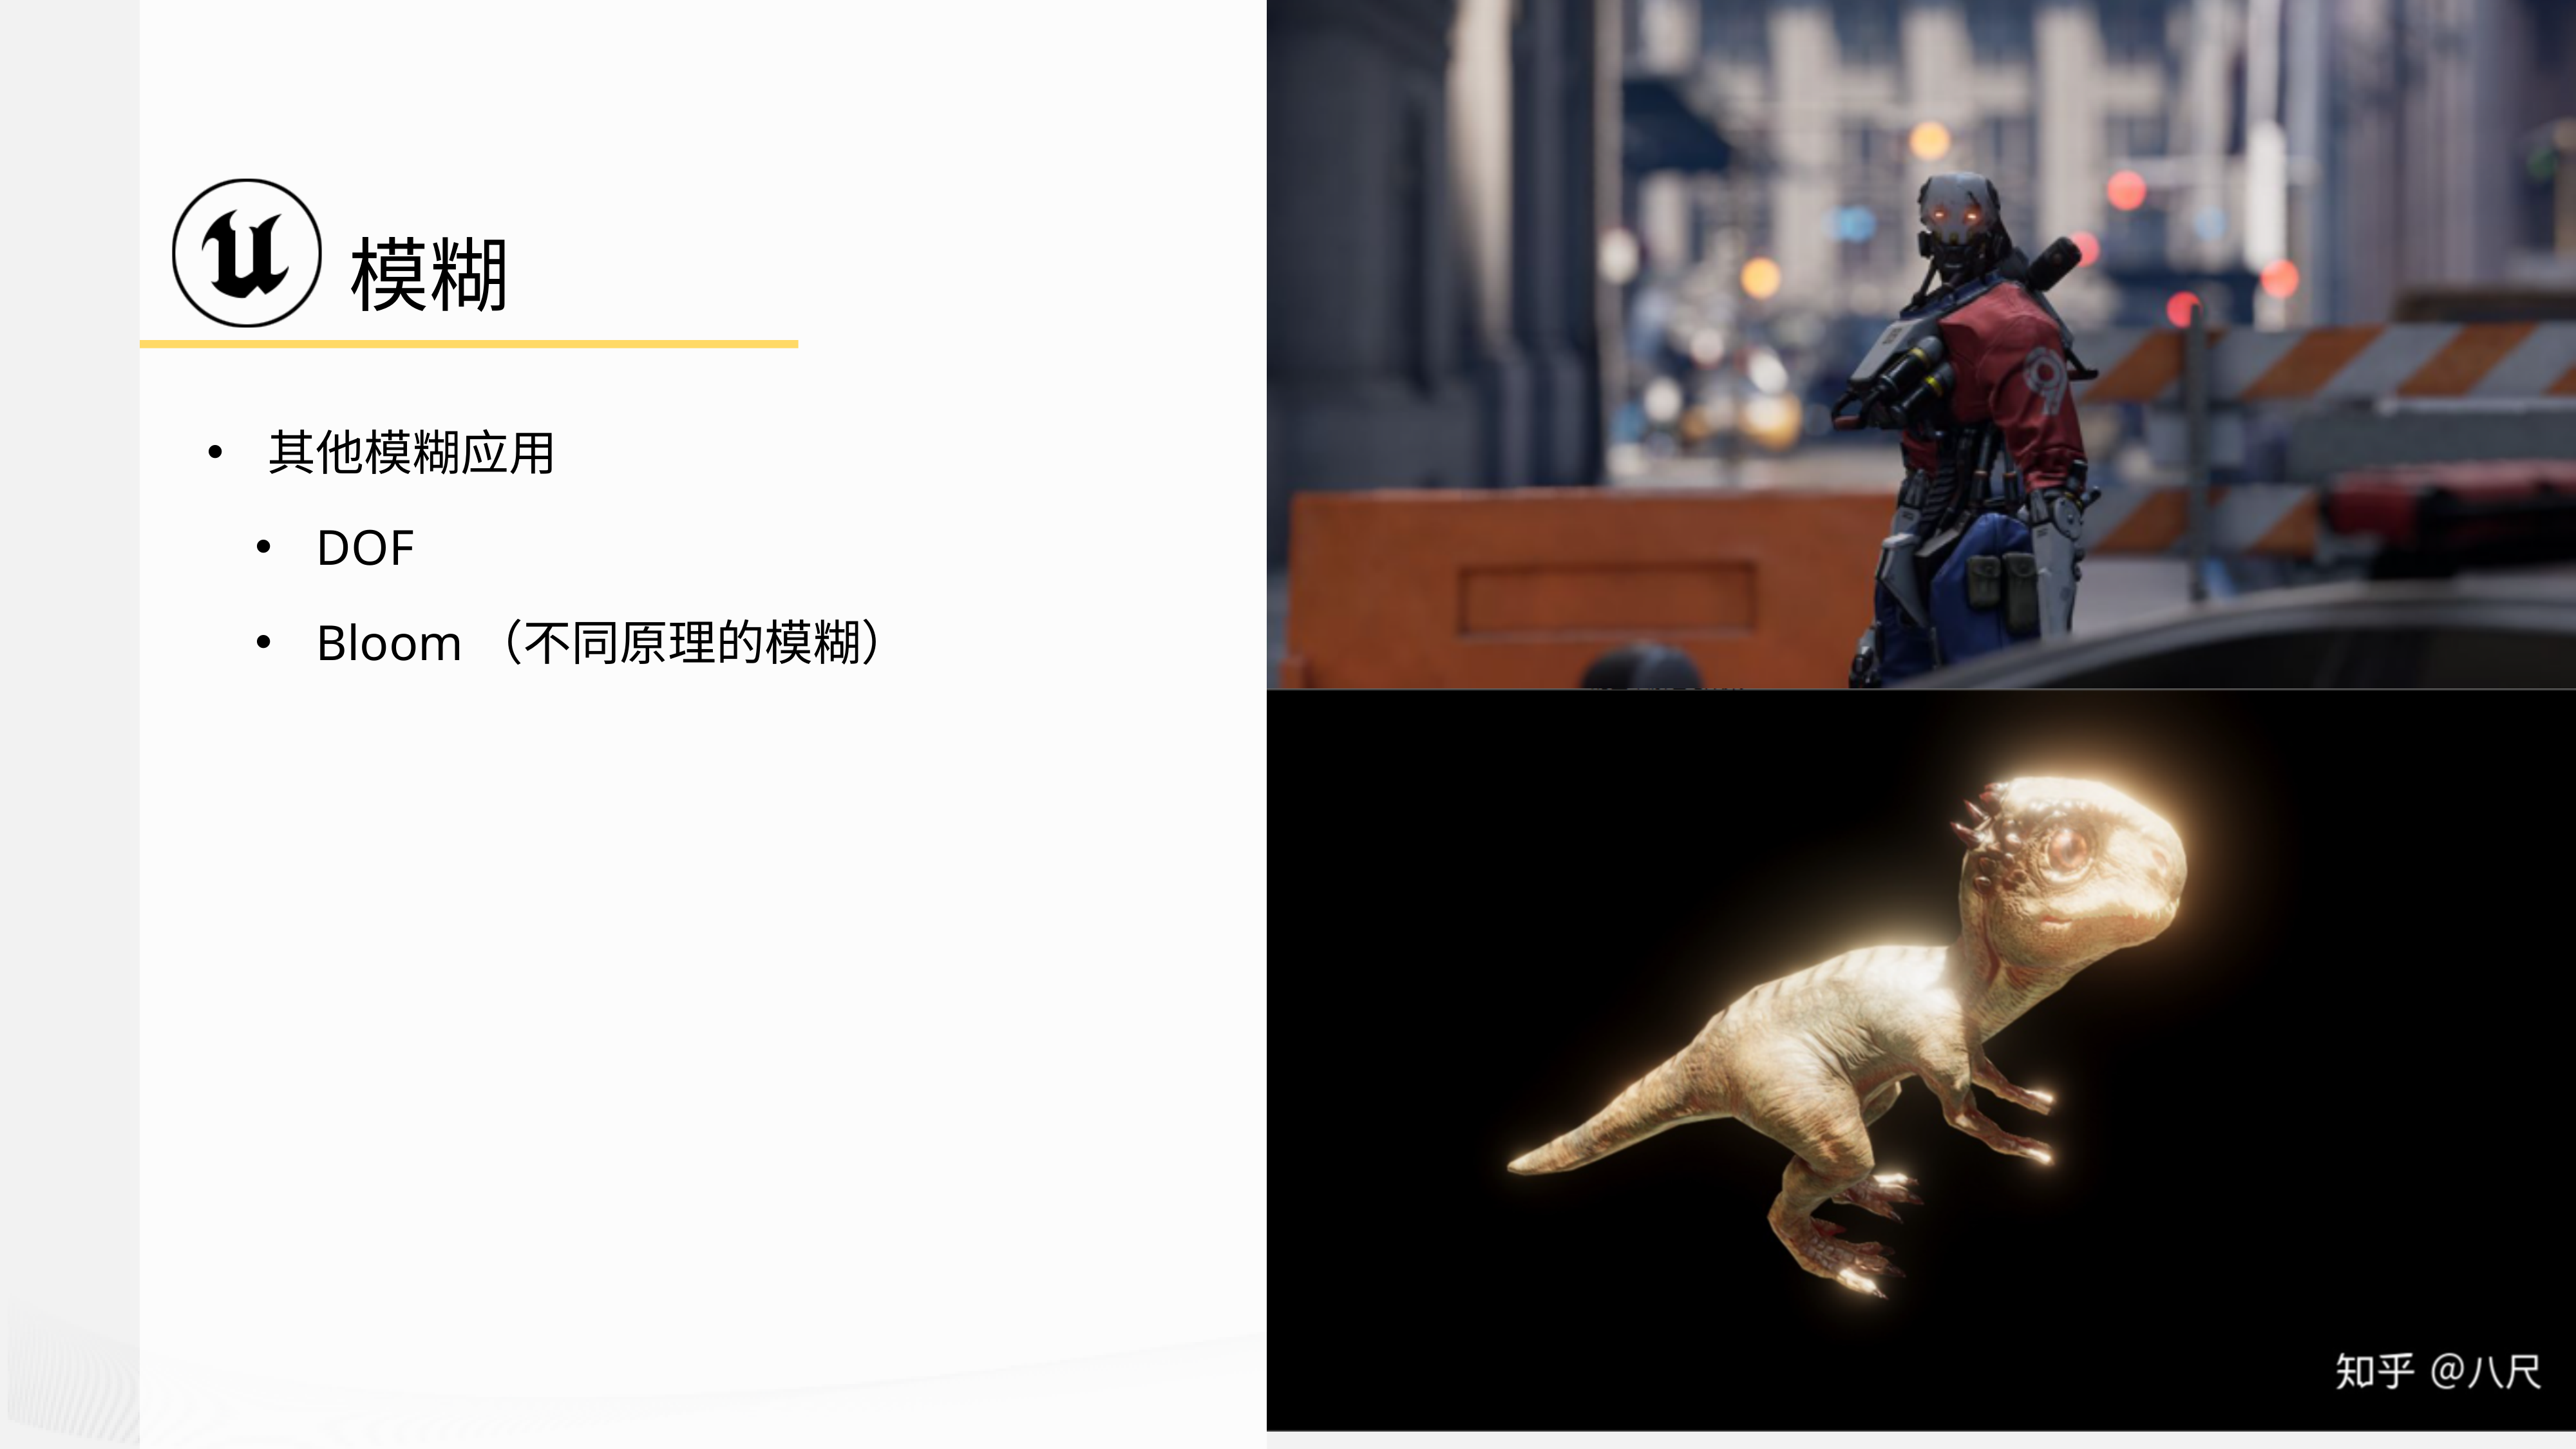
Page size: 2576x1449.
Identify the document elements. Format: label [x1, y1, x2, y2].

picture [170, 176, 323, 330]
text_box [139, 0, 1267, 1449]
picture [1267, 0, 2576, 1432]
